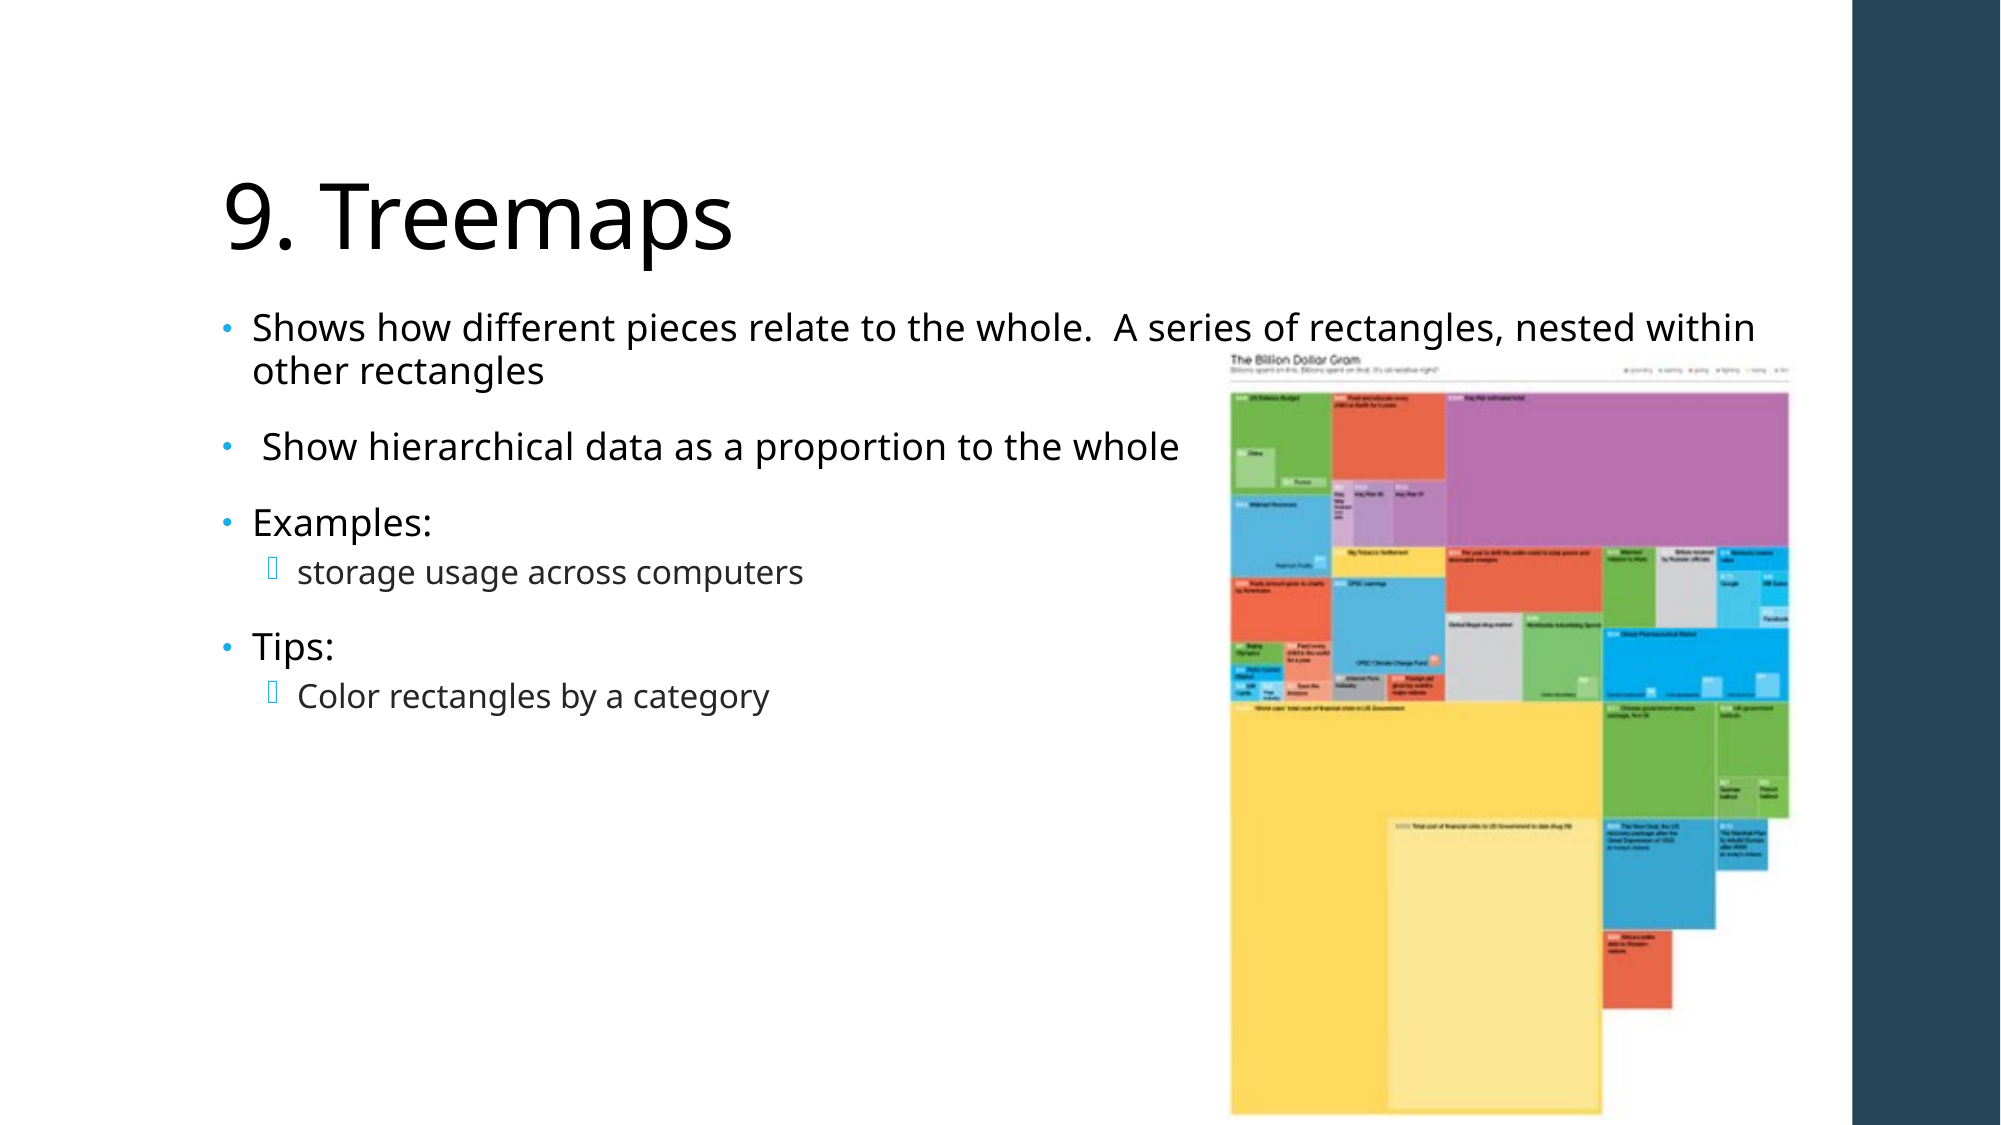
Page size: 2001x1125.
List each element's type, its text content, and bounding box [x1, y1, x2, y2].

list Shows how different pieces relate to the whole. A series of rectangles, nested within other rectangles Show hierarchical data as a proportion to the whole Examples: storage usage across computers Tips: Color rectangles by a category [206, 299, 1853, 1014]
title 9. Treemaps [206, 60, 1797, 278]
picture [1227, 352, 1798, 1120]
